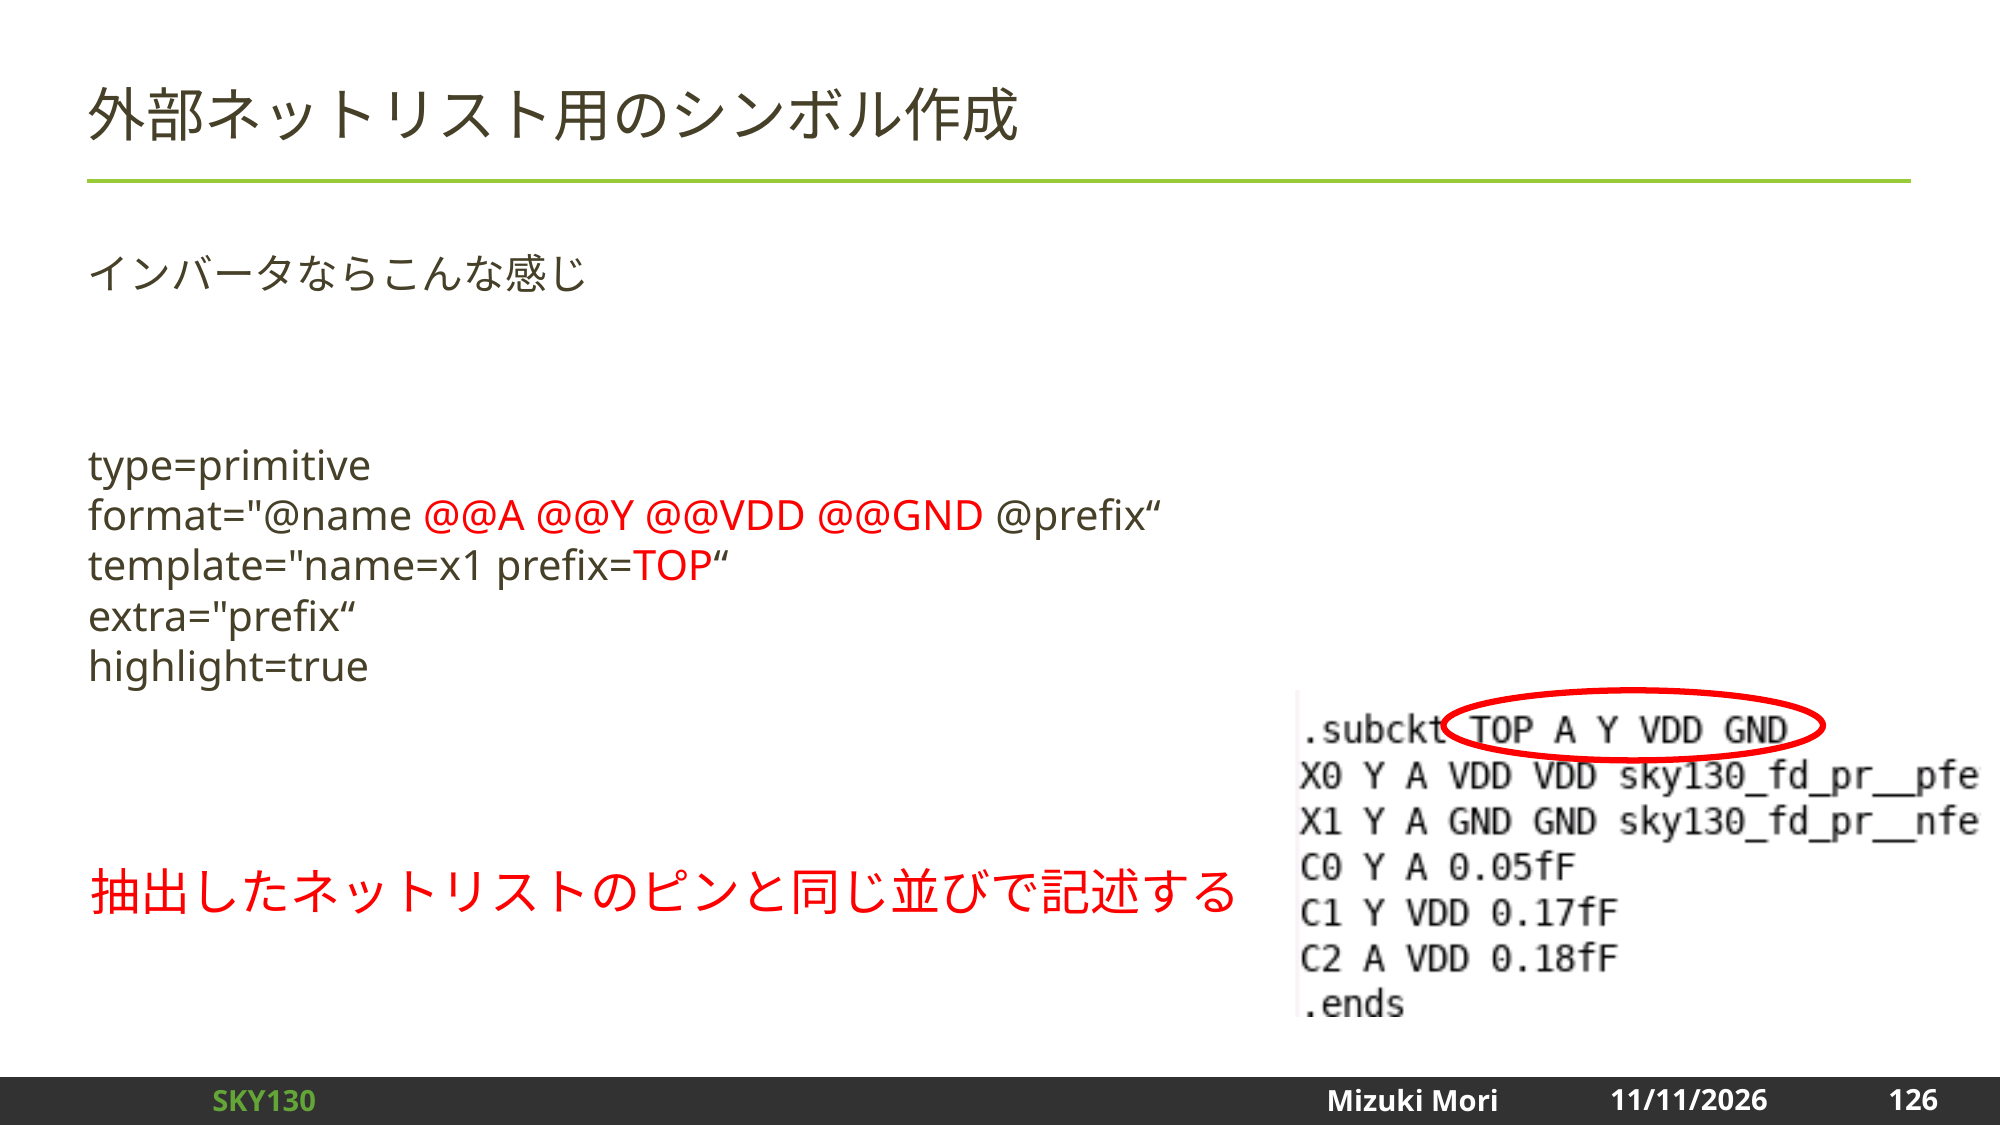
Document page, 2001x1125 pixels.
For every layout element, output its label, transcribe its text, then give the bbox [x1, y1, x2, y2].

title 外部ネットリスト用のシンボル作成 [72, 70, 1912, 163]
picture [1295, 690, 1982, 1017]
picture [0, 1077, 1550, 1125]
list インバータならこんな感じ type=primitive format="@name @@A @@Y @@VDD @@GND @prefix“ template="name=x1 prefix=TOP“ extra="prefix“ highlight=true [72, 239, 1912, 995]
slide_number 126 [1826, 1076, 2000, 1125]
text_box 抽出したネットリストのピンと同じ並びで記述する [55, 853, 1276, 929]
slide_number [1550, 1077, 1826, 1125]
